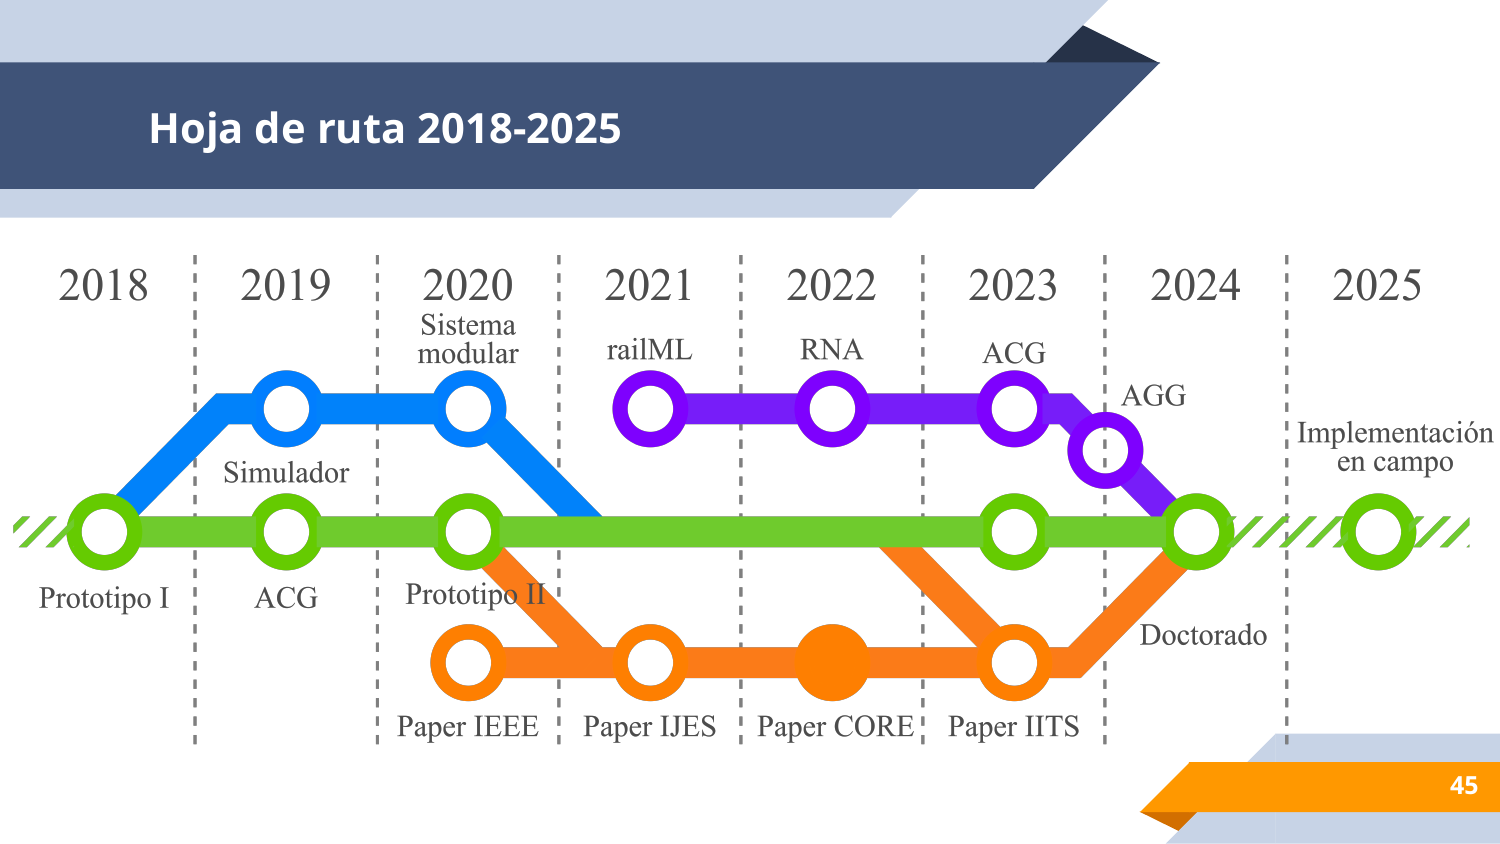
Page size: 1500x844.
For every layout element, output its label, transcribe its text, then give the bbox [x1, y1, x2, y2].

title Hoja de ruta 2018-2025 [133, 64, 1035, 190]
picture [13, 253, 1494, 751]
slide_number 45 [1249, 760, 1494, 813]
